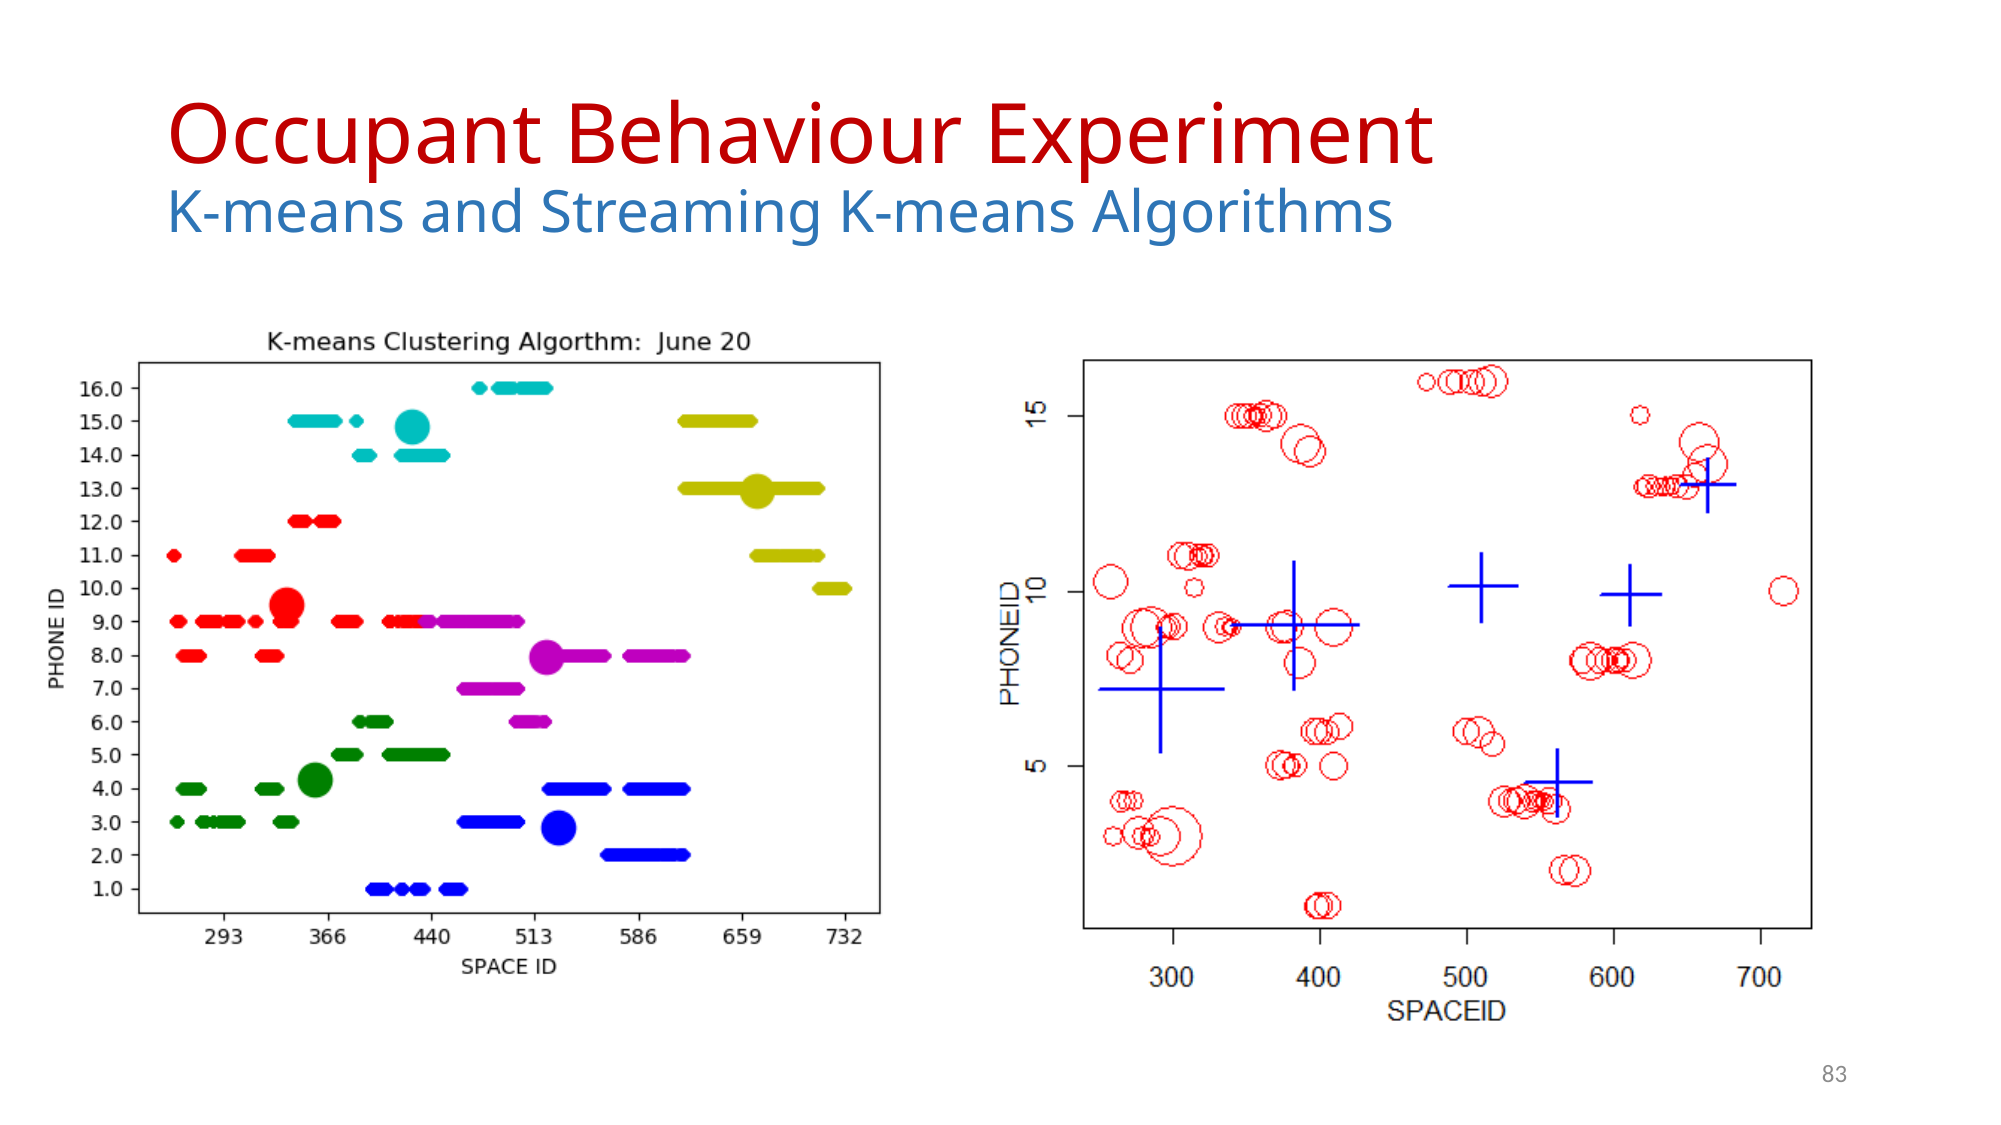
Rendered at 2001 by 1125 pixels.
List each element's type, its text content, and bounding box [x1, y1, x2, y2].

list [18, 277, 975, 992]
picture [992, 358, 1833, 1026]
text_box Occupant Behaviour Experiment K-means and Streaming K-means Algorithms [151, 59, 1877, 278]
slide_number 83 [1412, 1042, 1863, 1103]
